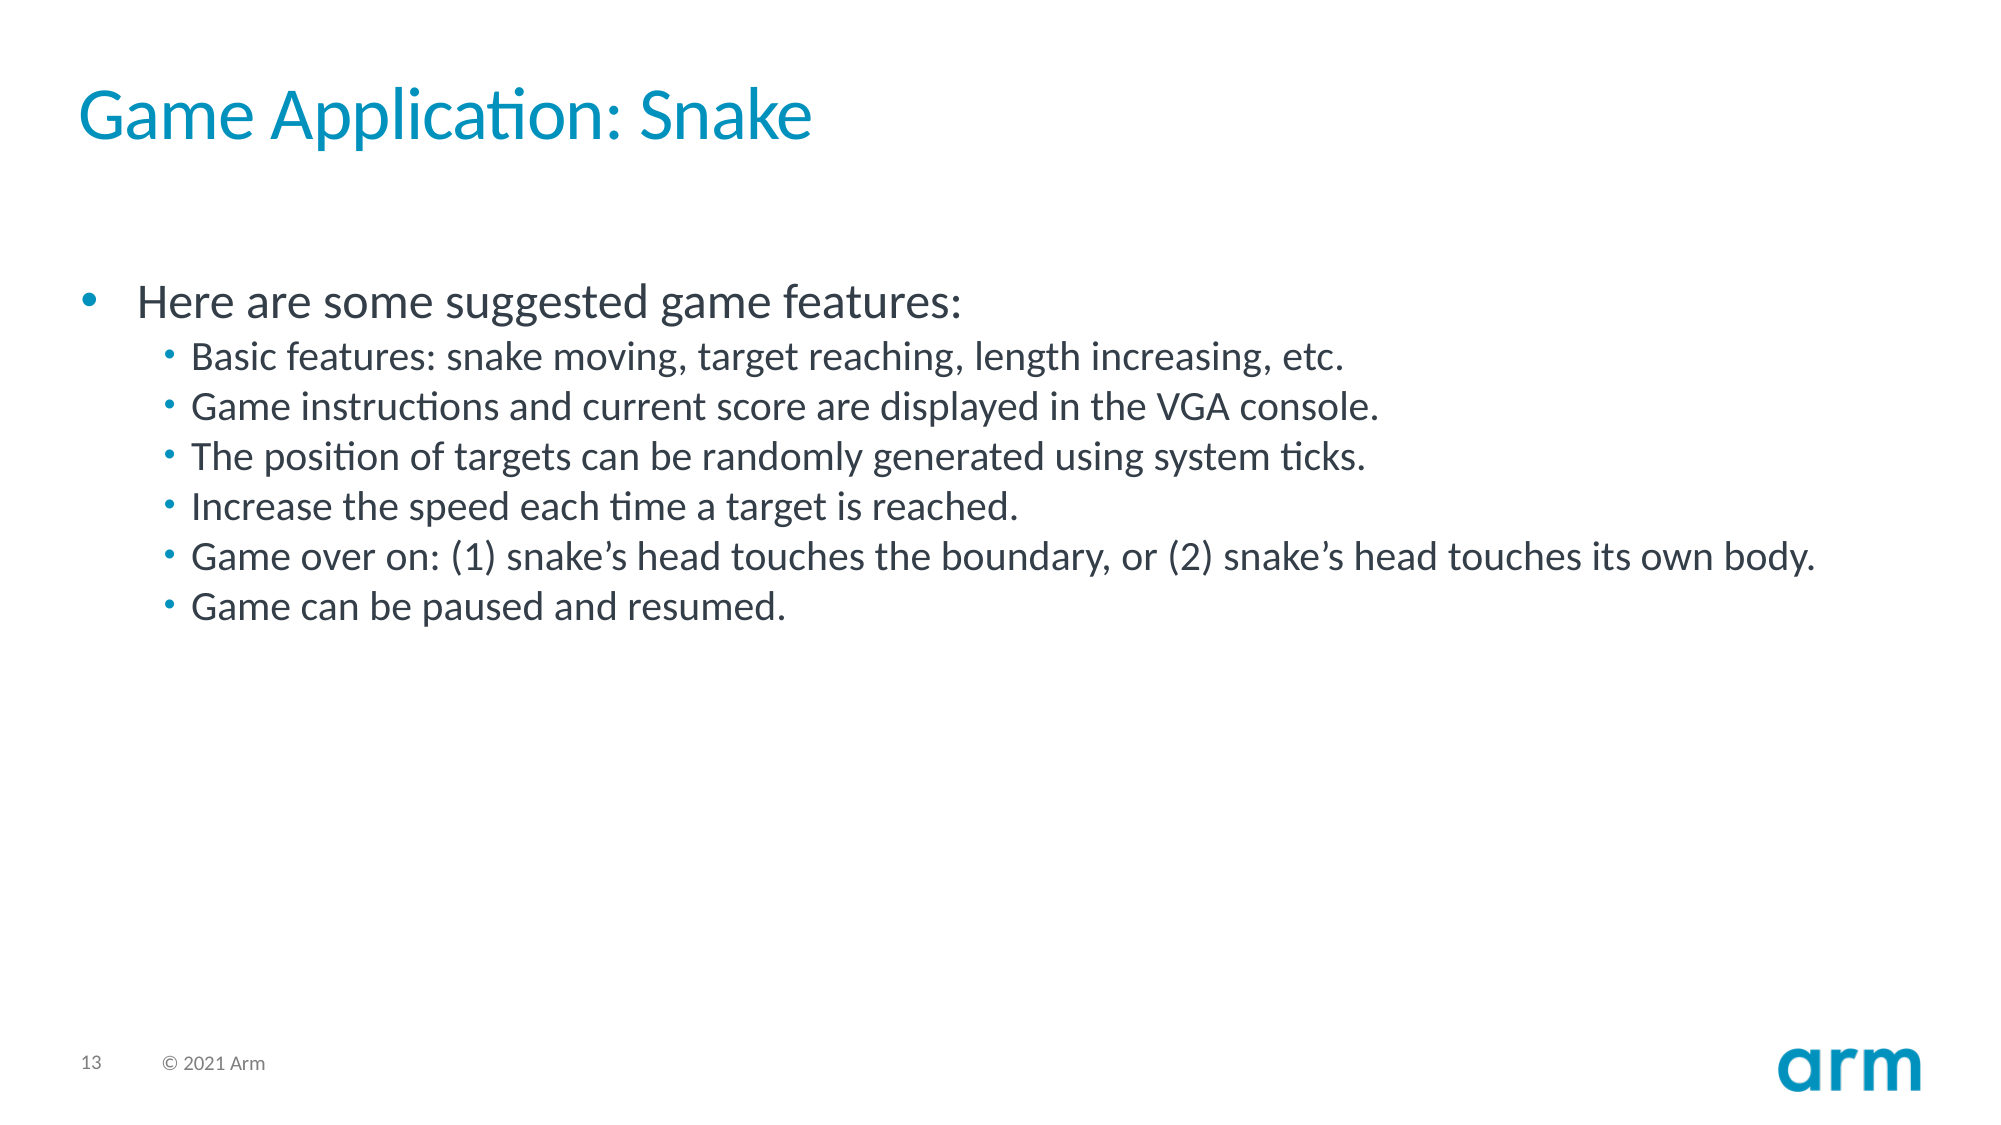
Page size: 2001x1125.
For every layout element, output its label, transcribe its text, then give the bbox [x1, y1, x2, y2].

title Game Application: Snake [78, 78, 1922, 186]
list Here are some suggested game features: Basic features: snake moving, target reaching, length increasing, etc. Game instructions and current score are displayed in the VGA console. The position of targets can be randomly generated using system ticks. Increase the speed each time a target is reached. Game over on: (1) snake’s head touches the boundary, or (2) snake’s head touches its own body. Game can be paused and resumed. [80, 268, 1915, 940]
picture [1777, 1047, 1922, 1093]
